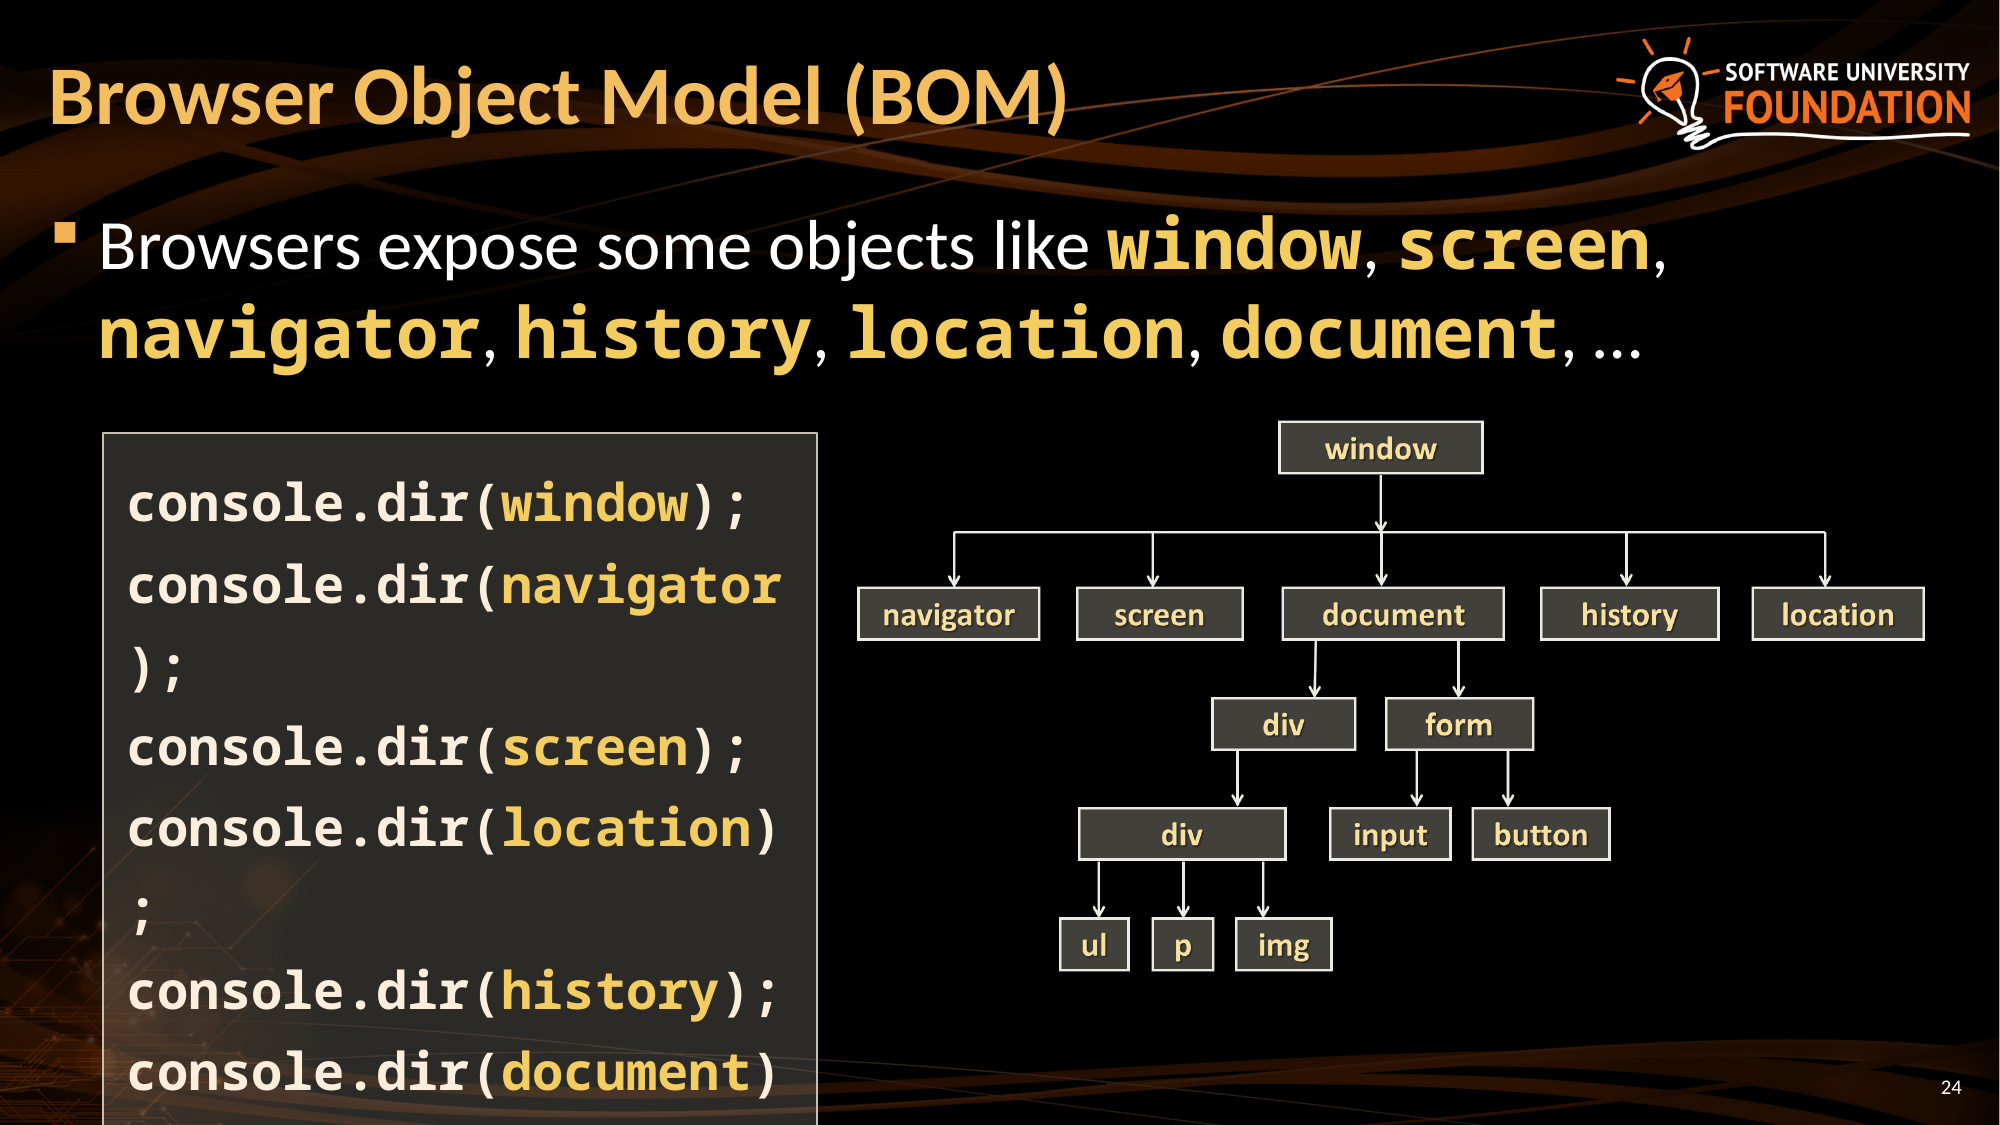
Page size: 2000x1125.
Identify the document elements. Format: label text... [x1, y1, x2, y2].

picture [857, 416, 1925, 988]
title Browser Object Model (BOM) [30, 6, 1602, 189]
picture [0, 0, 2000, 1125]
text_box console.dir(window); console.dir(navigator); console.dir(screen); console.dir(location); console.dir(history); console.dir(document); [102, 433, 818, 1125]
list Browsers expose some objects like window, screen, navigator, history, location, document, … [31, 188, 1968, 1103]
